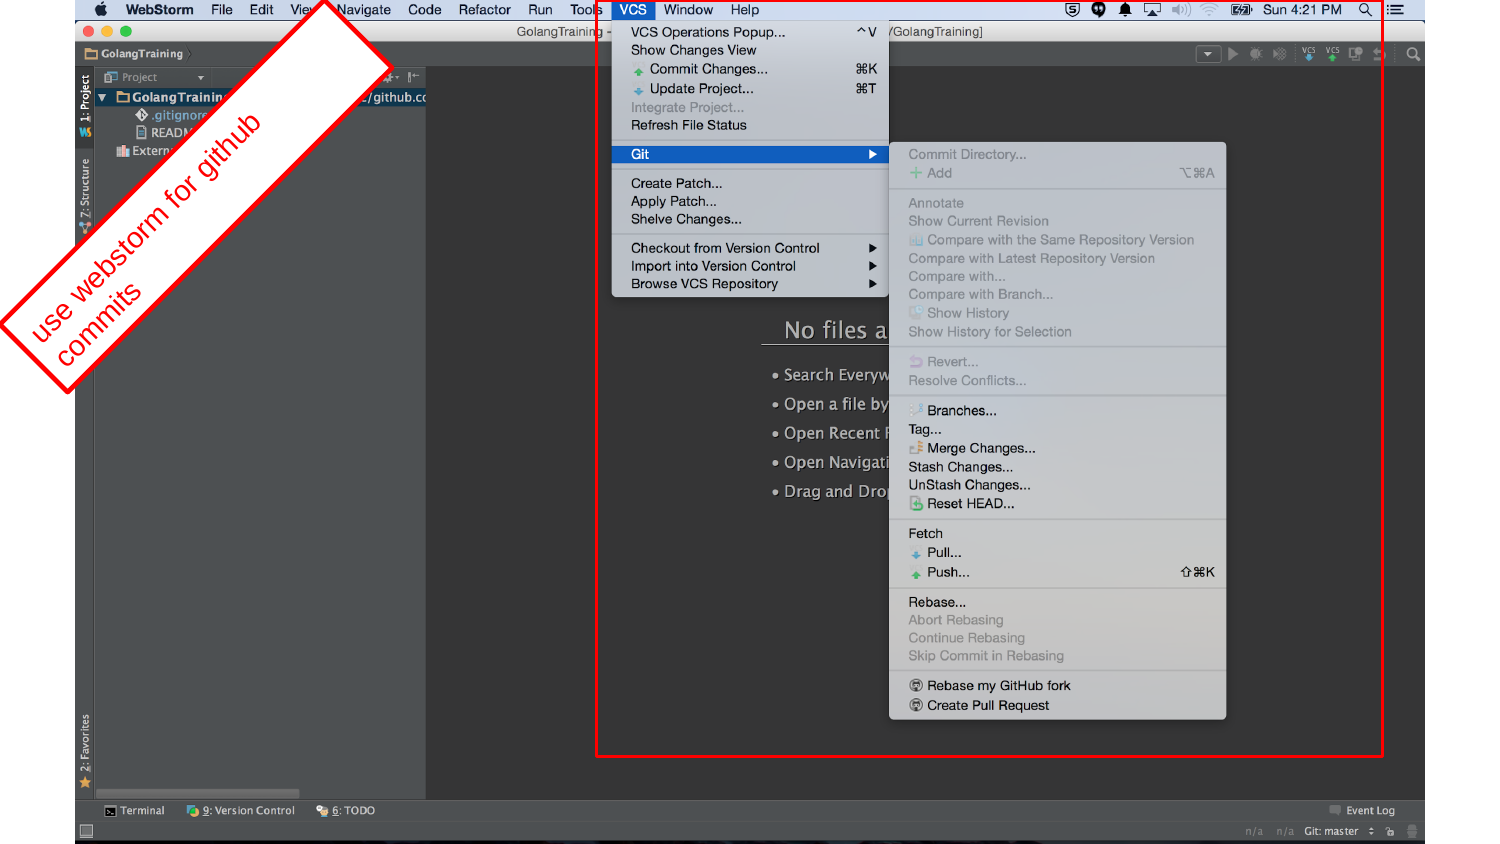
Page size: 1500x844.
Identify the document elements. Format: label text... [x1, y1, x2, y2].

text_box use webstorm for github commits [0, 255, 69, 393]
picture [74, 0, 1426, 844]
